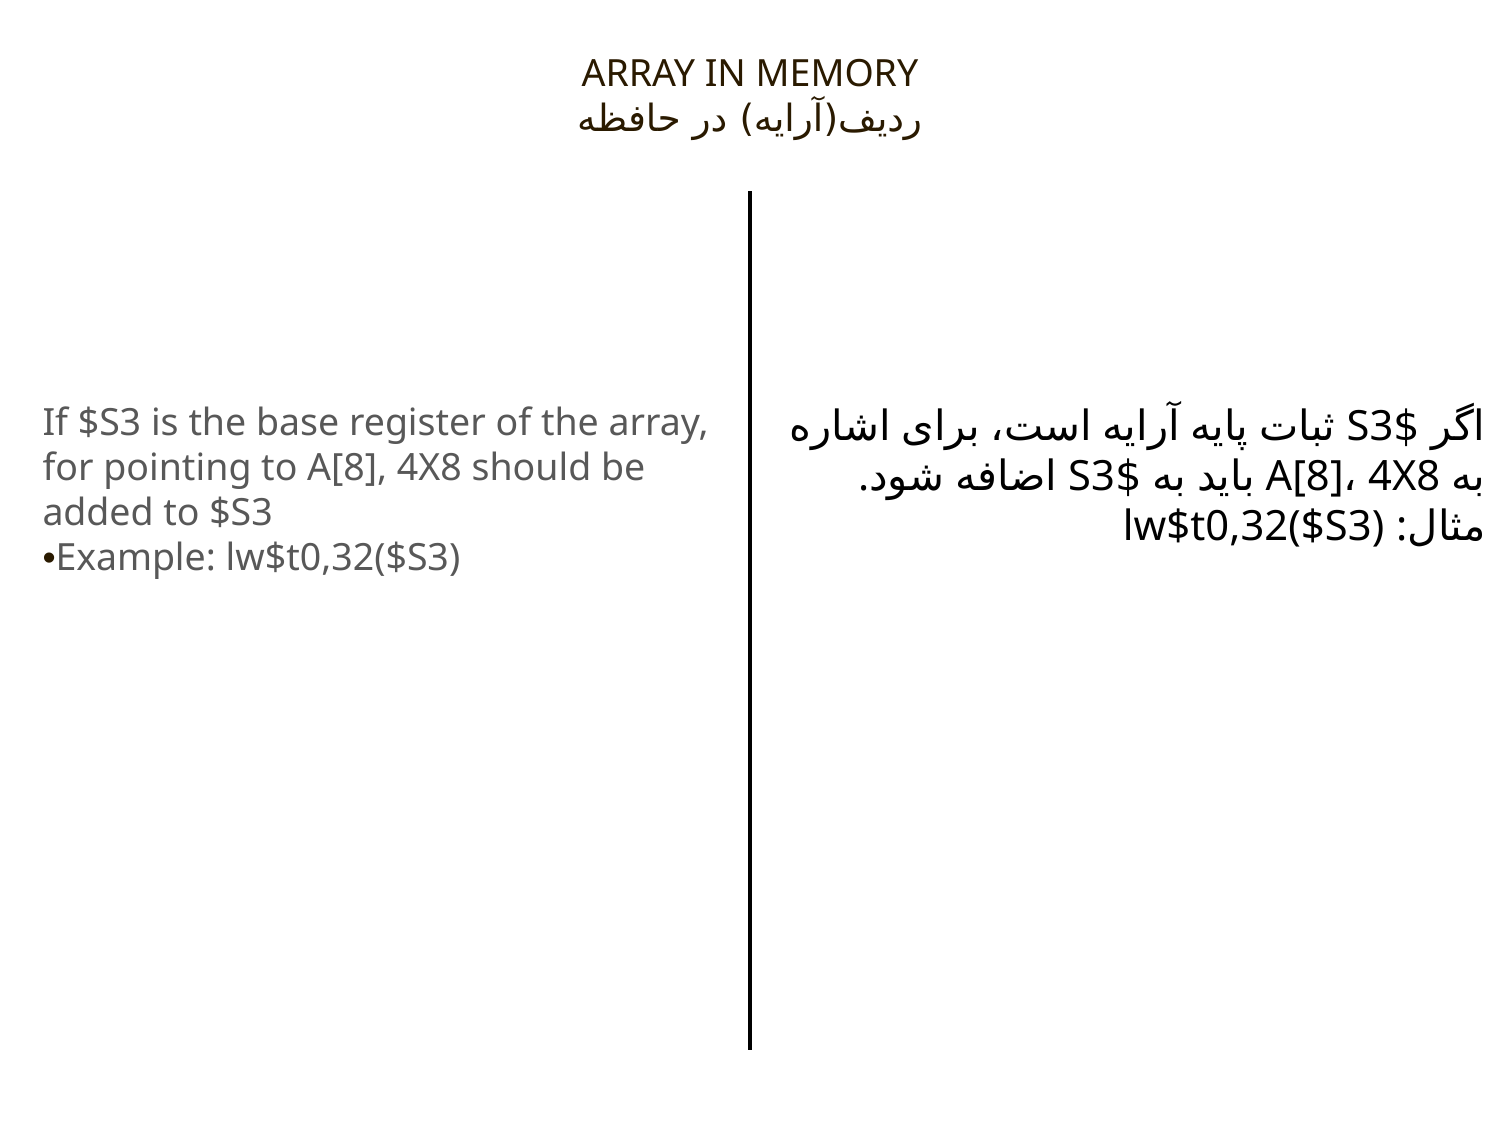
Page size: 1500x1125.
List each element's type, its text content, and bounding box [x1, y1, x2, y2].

text_box اگر $S3 ثبات پایه آرایه است، برای اشاره به A[8]، 4X8 باید به $S3 اضافه شود. مثال: lw$t0,32($S3) [751, 391, 1500, 607]
text_box If $S3 is the base register of the array, for pointing to A[8], 4X8 should be added to $S3 •Example: lw$t0,32($S3) [27, 345, 725, 586]
text_box ARRAY IN MEMORY ردیف(آرایه) در حافظه [0, 41, 1500, 146]
